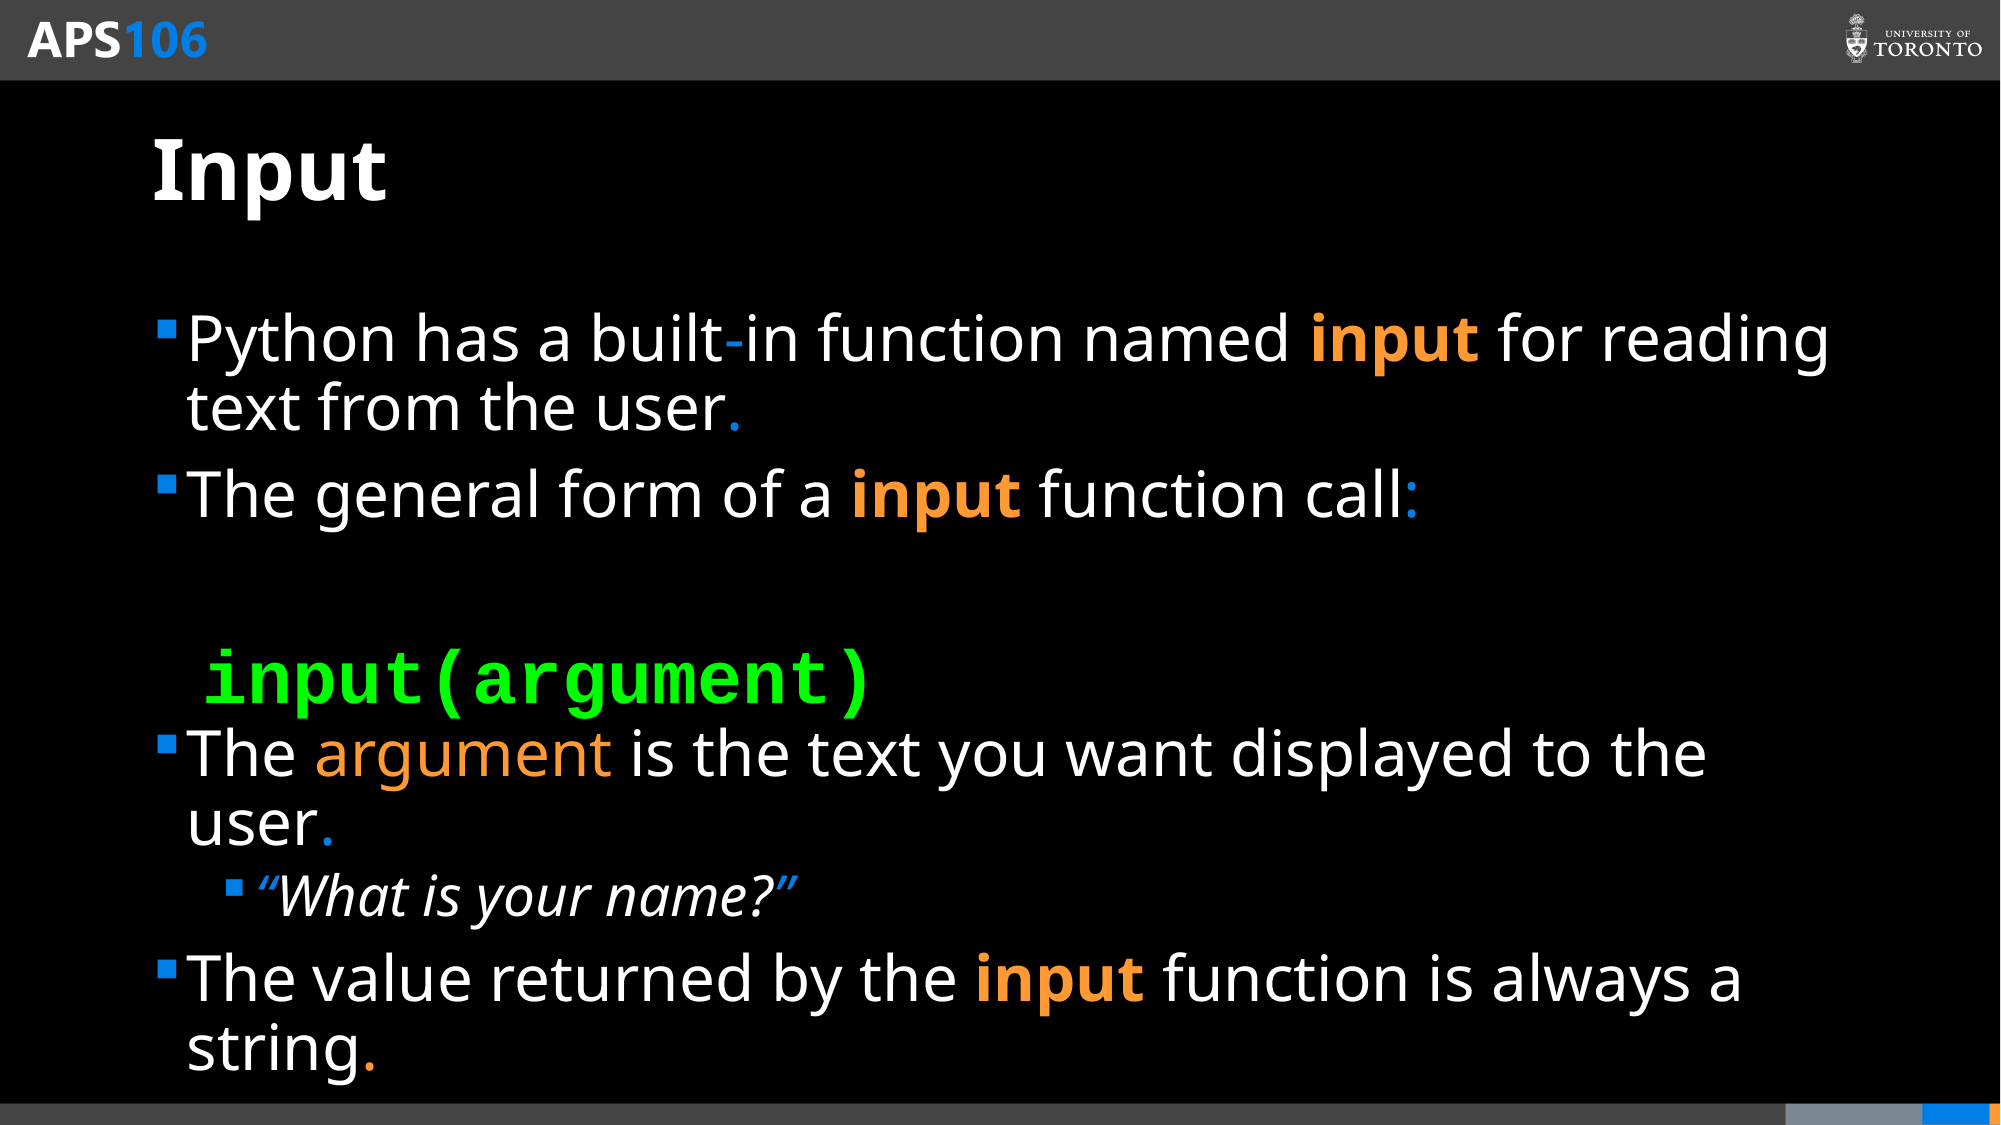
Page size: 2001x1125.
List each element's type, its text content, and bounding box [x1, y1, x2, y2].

text_box input(argument) [187, 621, 893, 726]
list Python has a built-in function named input for reading text from the user. The general form of a input function call: The argument is the text you want displayed to the user. “What is your name?” The value returned by the input function is always a string. [137, 299, 1863, 1093]
picture [0, 0, 2001, 1125]
title Input [137, 119, 1863, 227]
